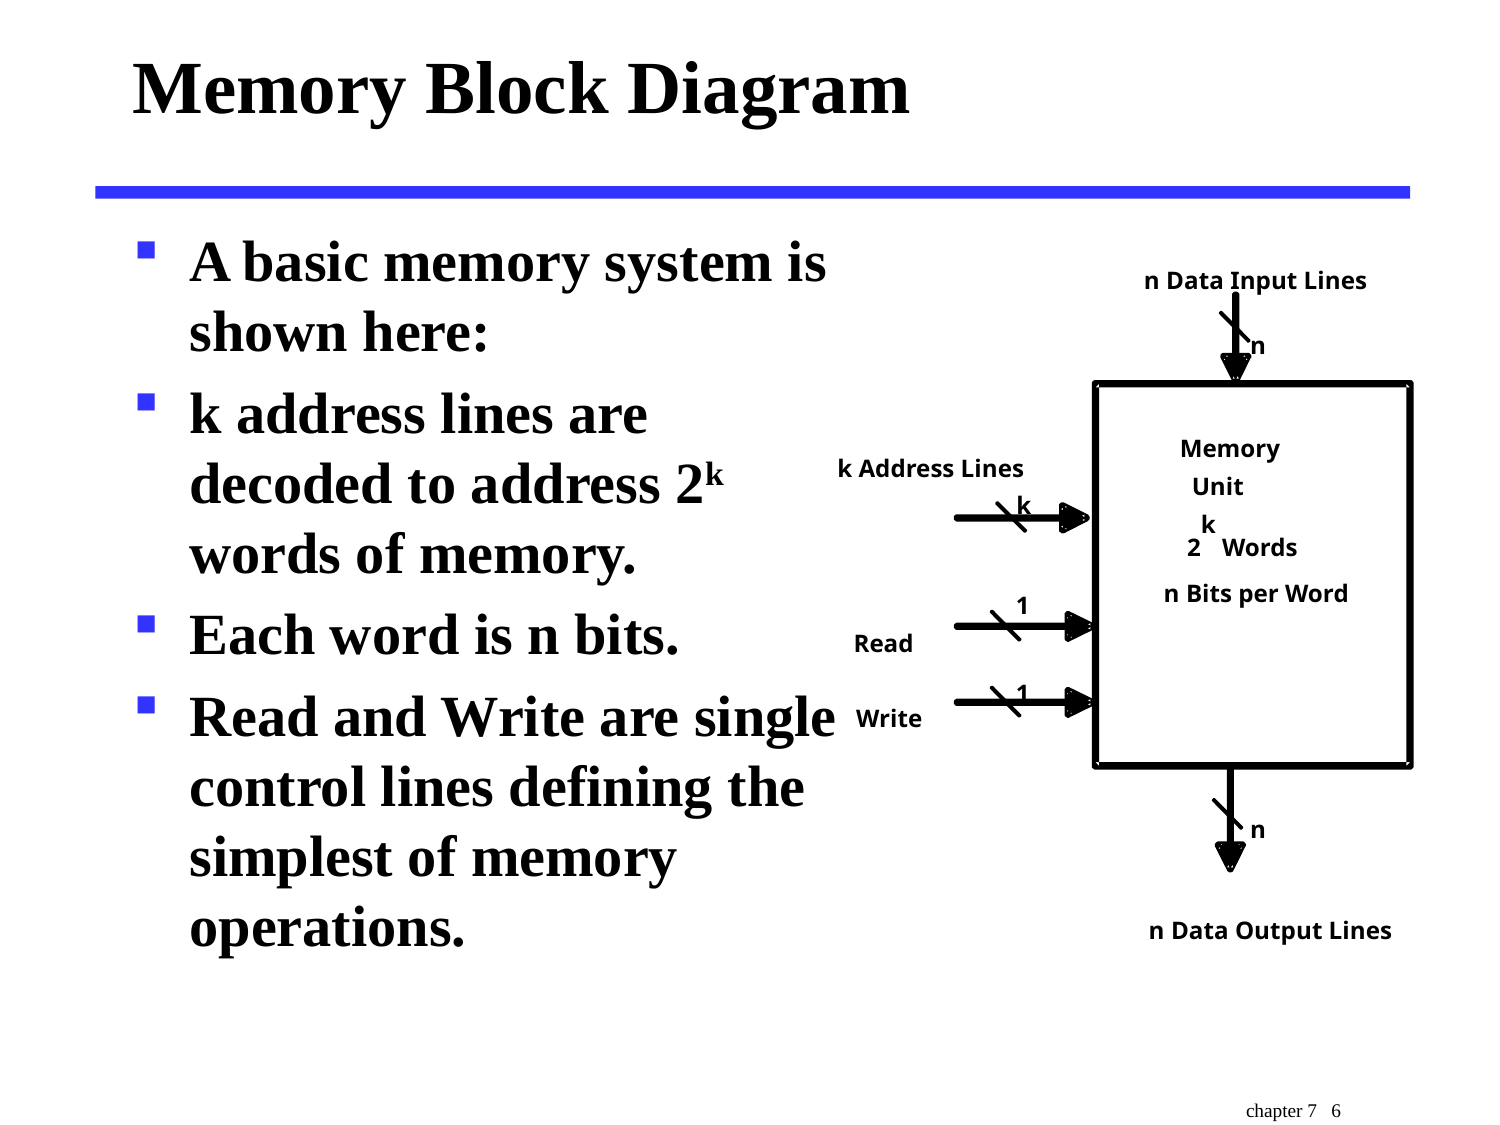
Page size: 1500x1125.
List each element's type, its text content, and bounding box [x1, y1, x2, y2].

title Memory Block Diagram [117, 0, 1393, 168]
list A basic memory system is shown here: k address lines are decoded to address 2k words of memory. Each word is n bits. Read and Write are single control lines defining the simplest of memory operations. [117, 215, 856, 1041]
slide_number chapter 7 6 [1231, 1068, 1499, 1125]
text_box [787, 237, 1455, 938]
